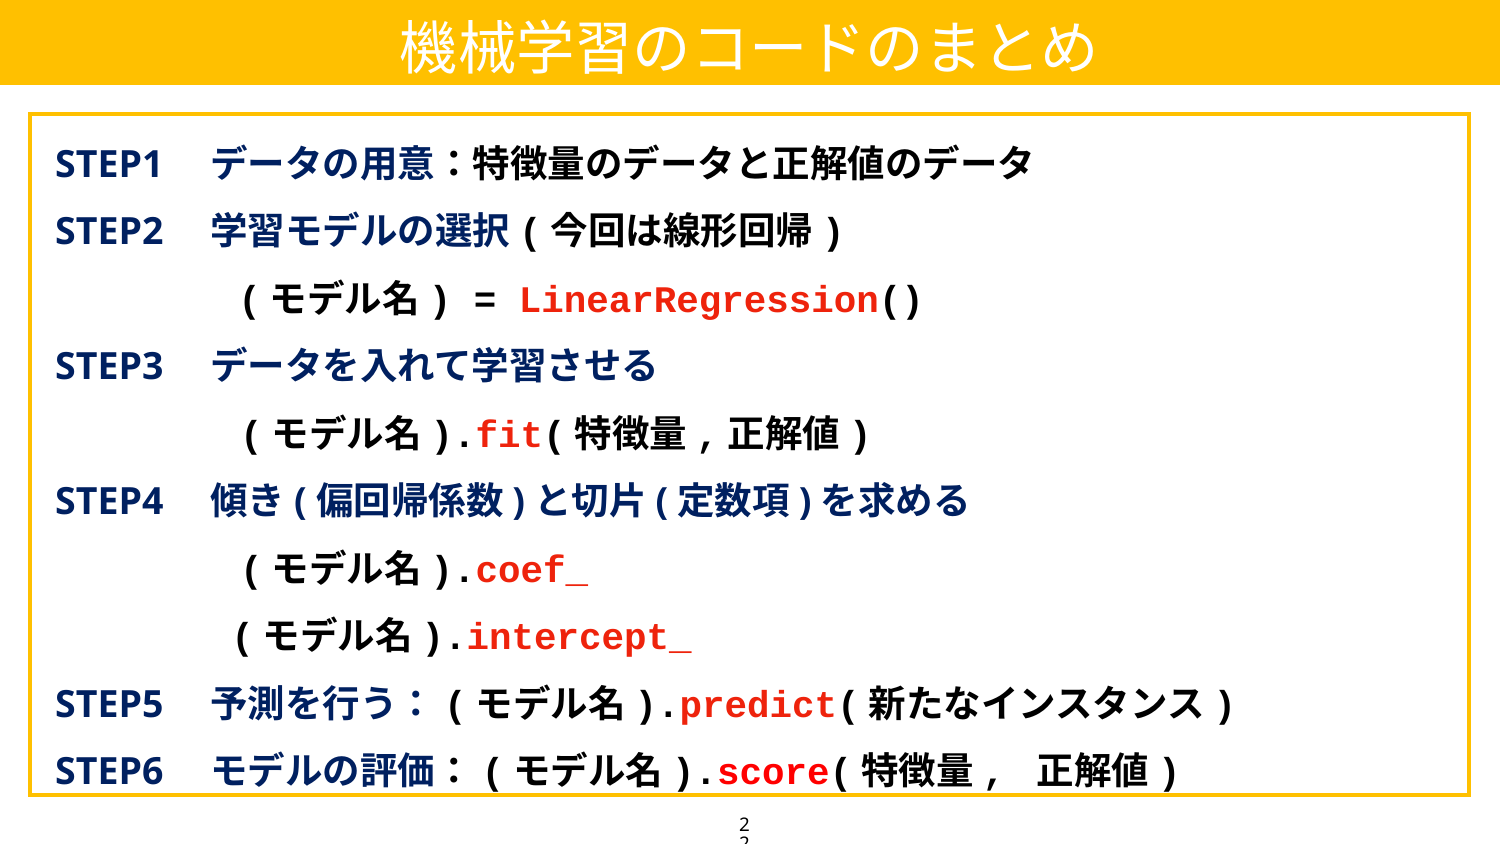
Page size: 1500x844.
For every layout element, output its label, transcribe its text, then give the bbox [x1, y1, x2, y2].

text_box STEP1 データの用意：特徴量のデータと正解値のデータ STEP2 学習モデルの選択(今回は線形回帰) (モデル名) = LinearRegression() STEP3 データを入れて学習させる (モデル名).fit(特徴量,正解値) STEP4 傾き(偏回帰係数)と切片(定数項)を求める (モデル名).coef_ (モデル名).intercept_ STEP5 予測を行う：(モデル名).predict(新たなインスタンス) STEP6 モデルの評価：(モデル名).score(特徴量, 正解値) [29, 114, 1470, 796]
slide_number 22 [730, 804, 769, 844]
text_box [0, 0, 1500, 85]
text_box 機械学習のコードのまとめ [0, 8, 1499, 85]
